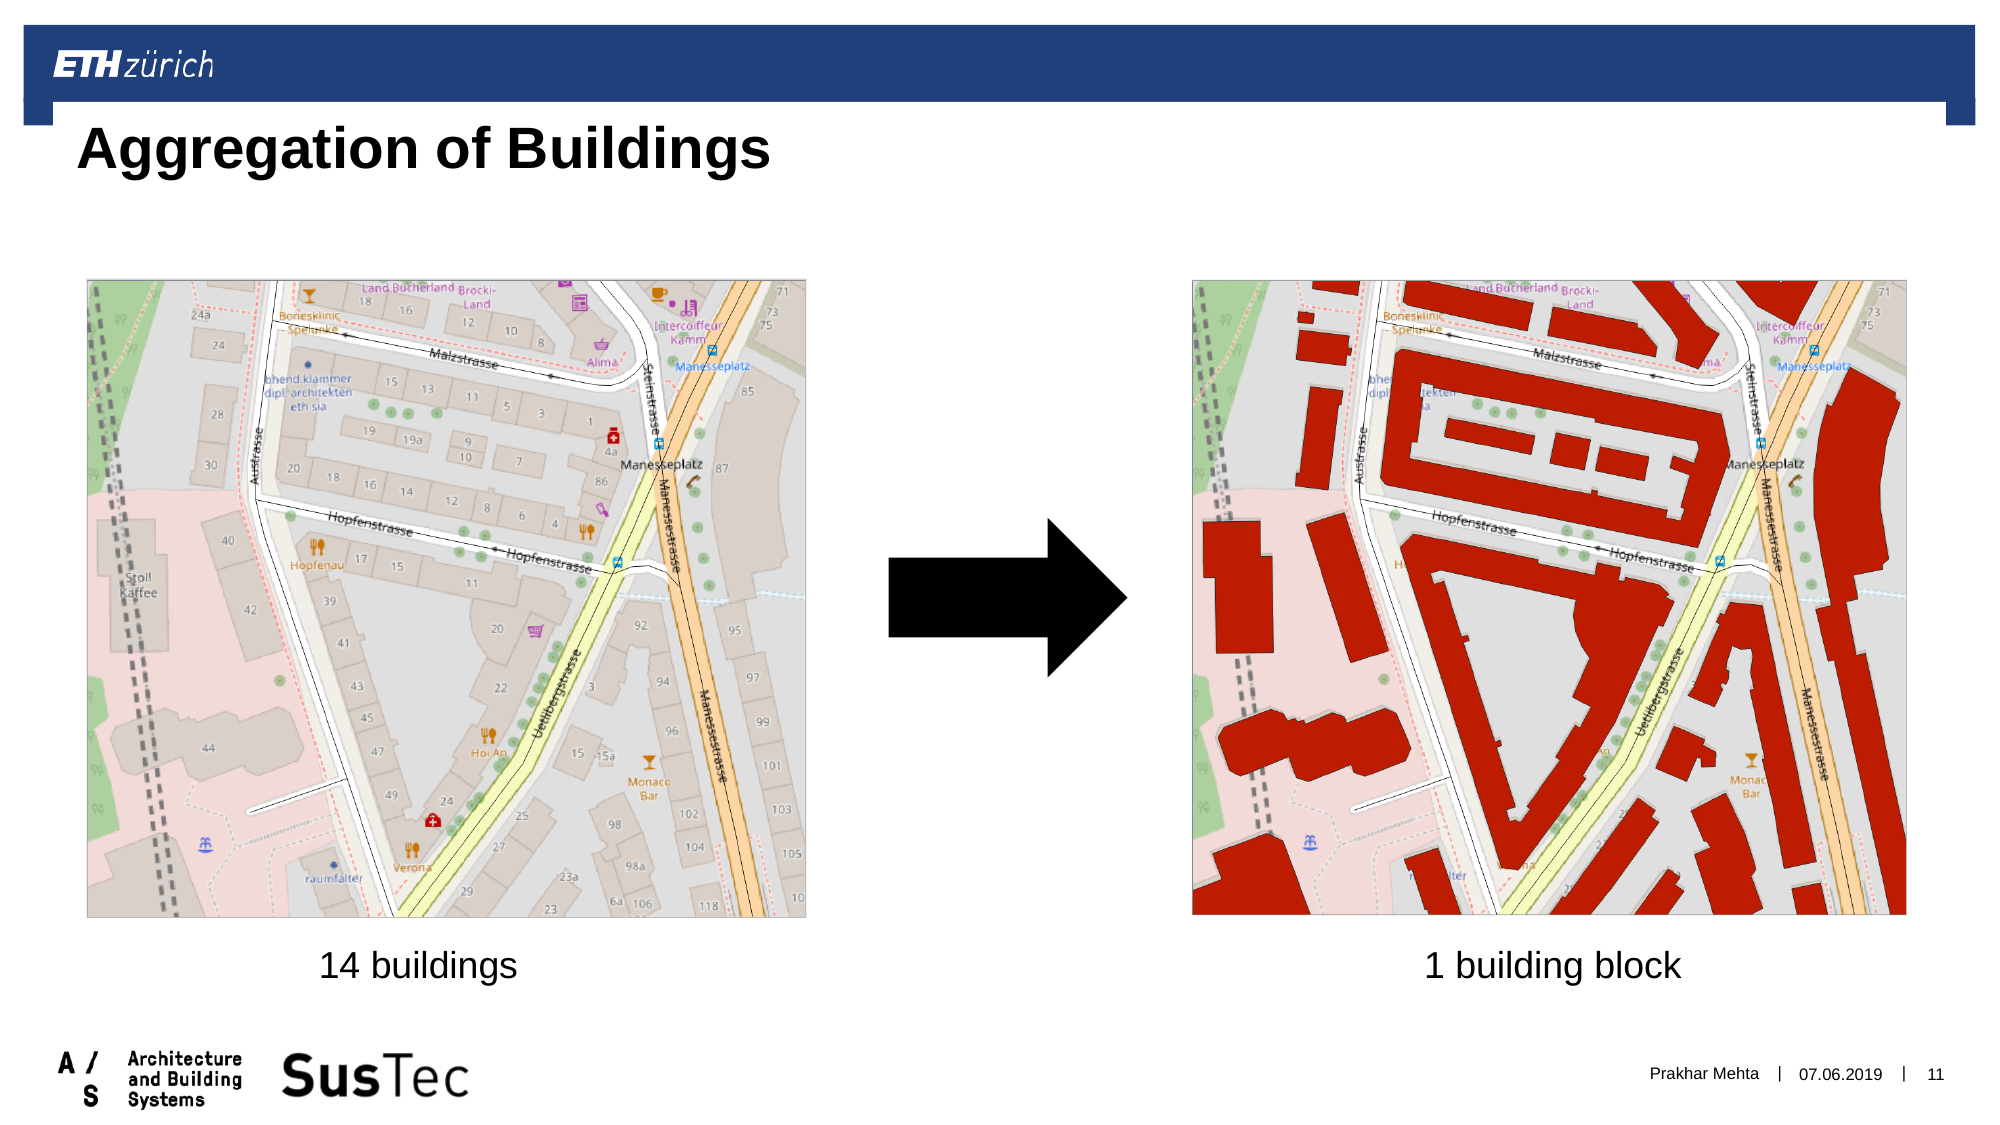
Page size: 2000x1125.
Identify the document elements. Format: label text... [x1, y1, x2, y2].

slide_number 11 [1906, 1034, 1966, 1112]
picture [86, 277, 808, 918]
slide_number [1790, 1034, 1892, 1112]
title Aggregation of Buildings [53, 101, 1946, 262]
footer Prakhar Mehta [999, 1034, 1760, 1111]
text_box 14 buildings [304, 933, 590, 994]
text_box 1 building block [1409, 925, 1734, 994]
picture [1191, 279, 1908, 916]
picture [270, 1024, 483, 1125]
text_box [886, 515, 1130, 680]
picture [47, 1029, 262, 1118]
